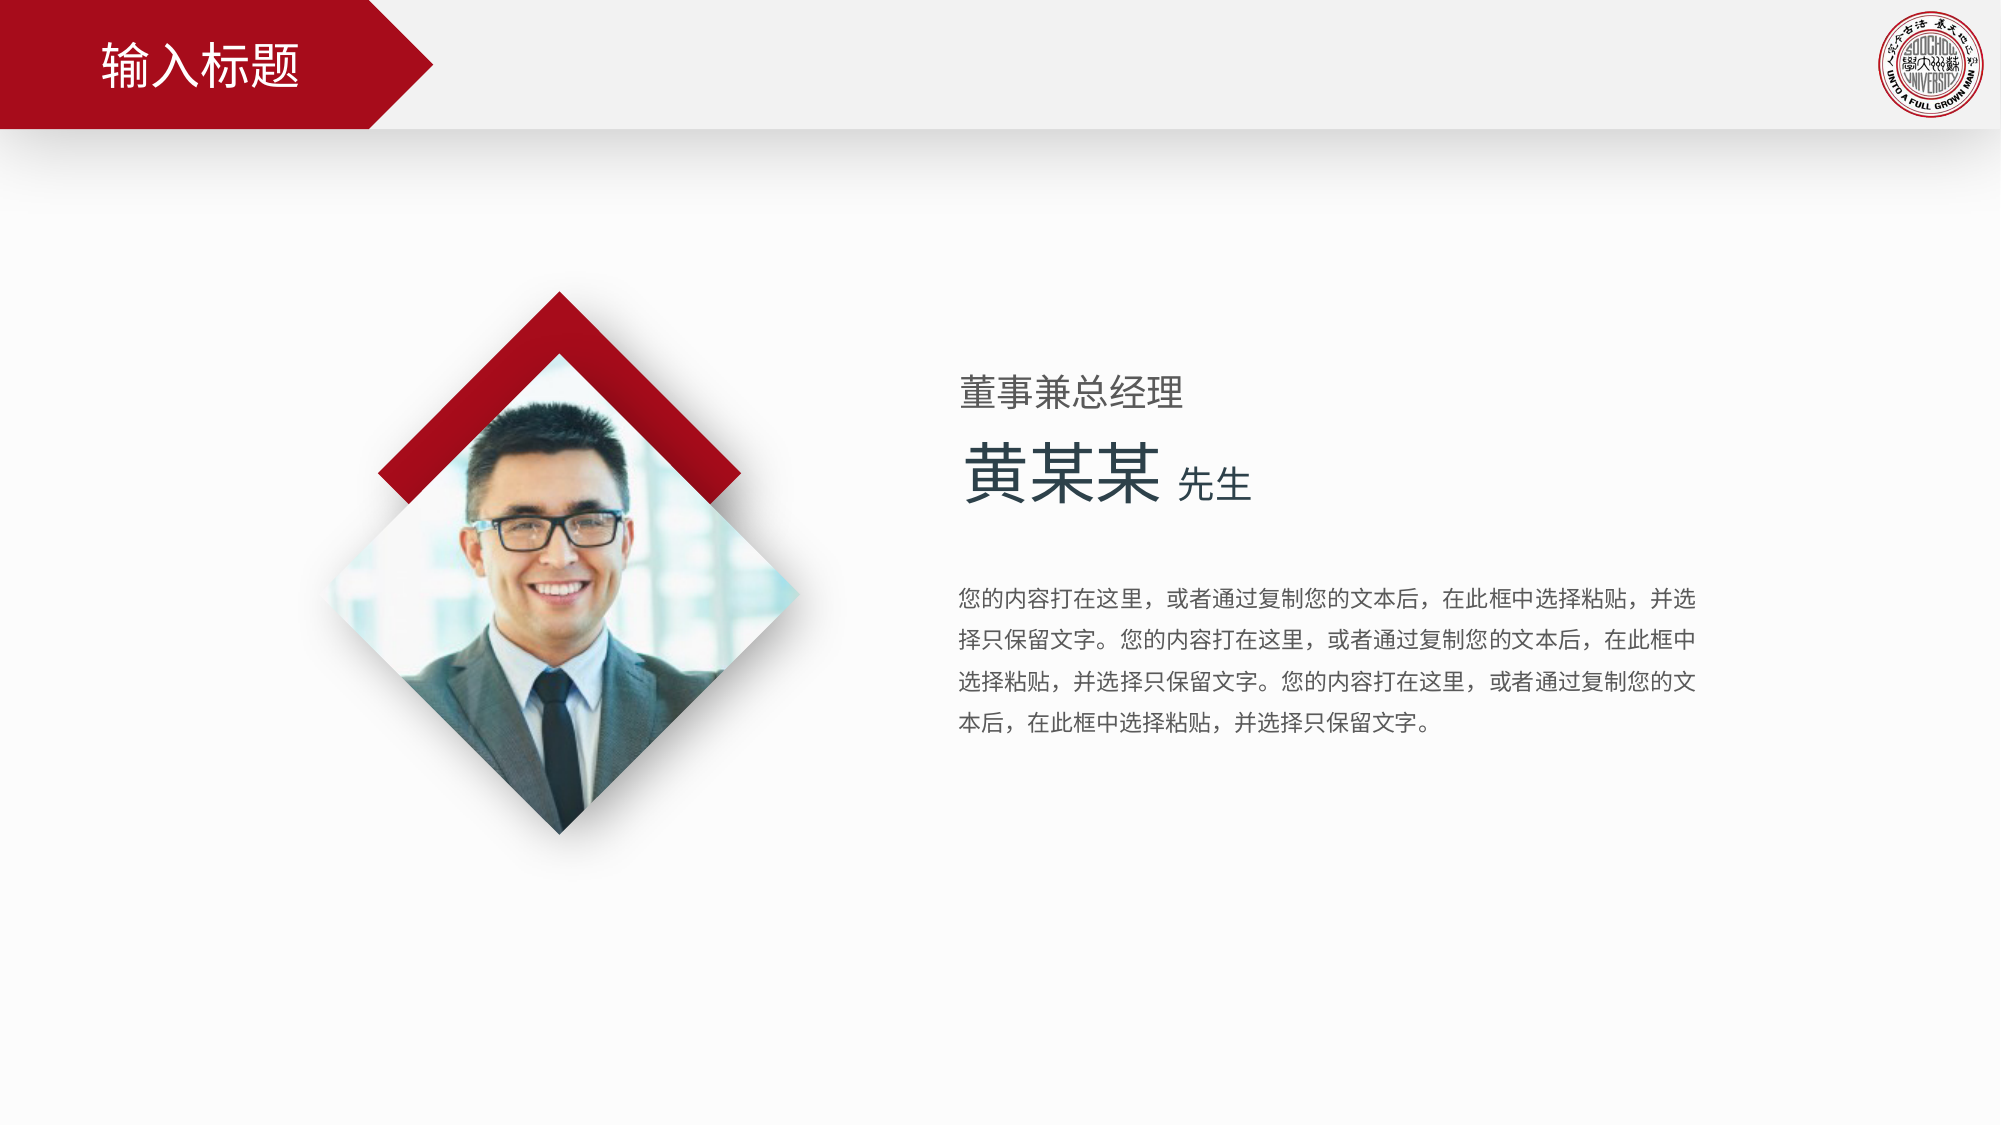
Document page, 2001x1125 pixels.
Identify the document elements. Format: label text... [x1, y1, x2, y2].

text_box 董事兼总经理 [959, 368, 1185, 414]
text_box [377, 291, 742, 497]
text_box 您的内容打在这里，或者通过复制您的文本后，在此框中选择粘贴，并选择只保留文字。您的内容打在这里，或者通过复制您的文本后，在此框中选择粘贴，并选择只保留文字。您的内容打在这里，或者通过复制您的文本后，在此框中选择粘贴，并选择只保留文字。 [958, 571, 1697, 736]
text_box 黄某某 先生 [962, 431, 1254, 512]
text_box 输入标题 [0, 0, 435, 131]
text_box [318, 353, 801, 835]
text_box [1877, 11, 1984, 118]
